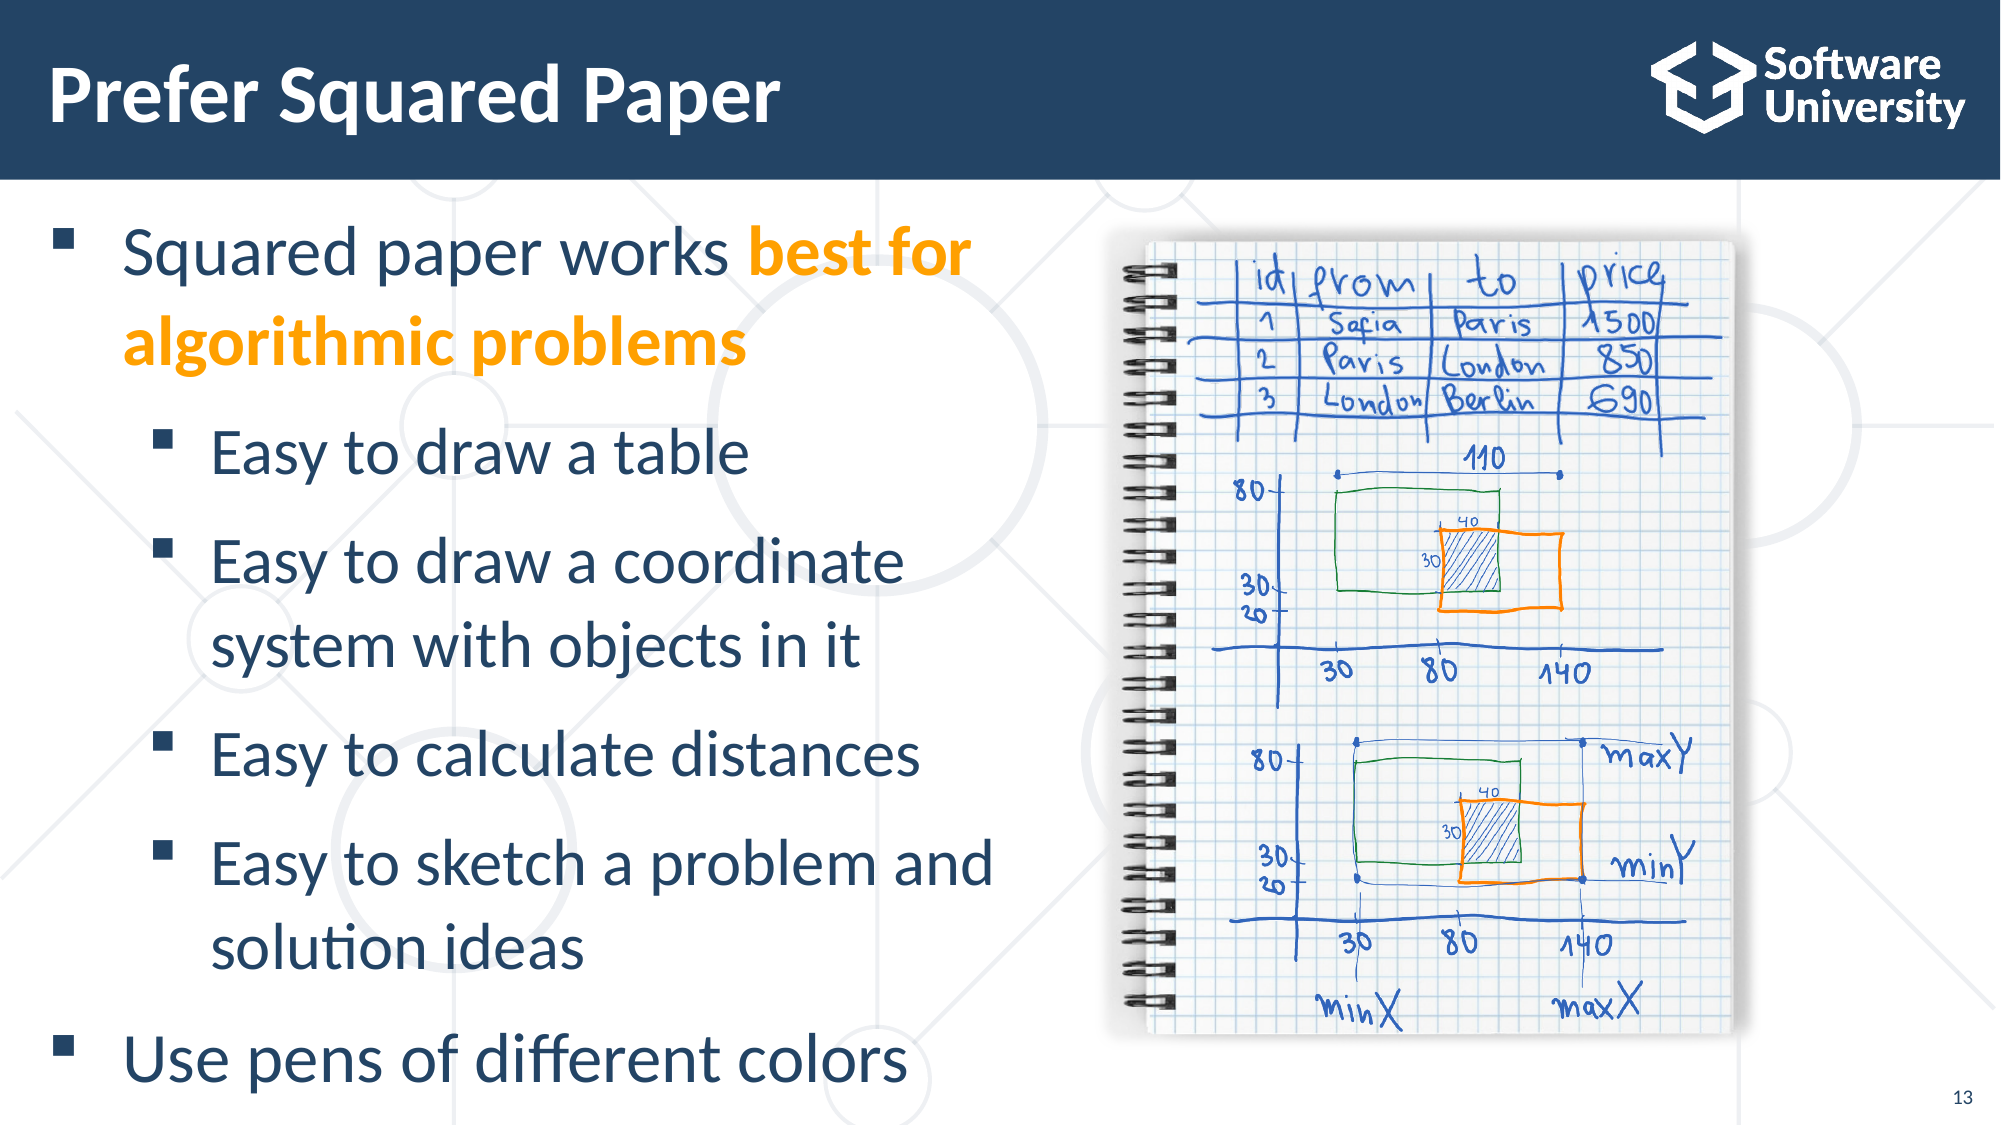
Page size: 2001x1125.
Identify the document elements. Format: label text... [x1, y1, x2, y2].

title Prefer Squared Paper [31, 16, 1625, 162]
picture [1651, 41, 1966, 134]
text_box Squared paper works best for algorithmic problems Easy to draw a table Easy to draw a coordinate system with objects in it Easy to calculate distances Easy to sketch a problem and solution ideas Use pens of different colors [32, 193, 1089, 1087]
picture [1095, 218, 1762, 1050]
text_box 13 [1927, 1067, 1989, 1117]
